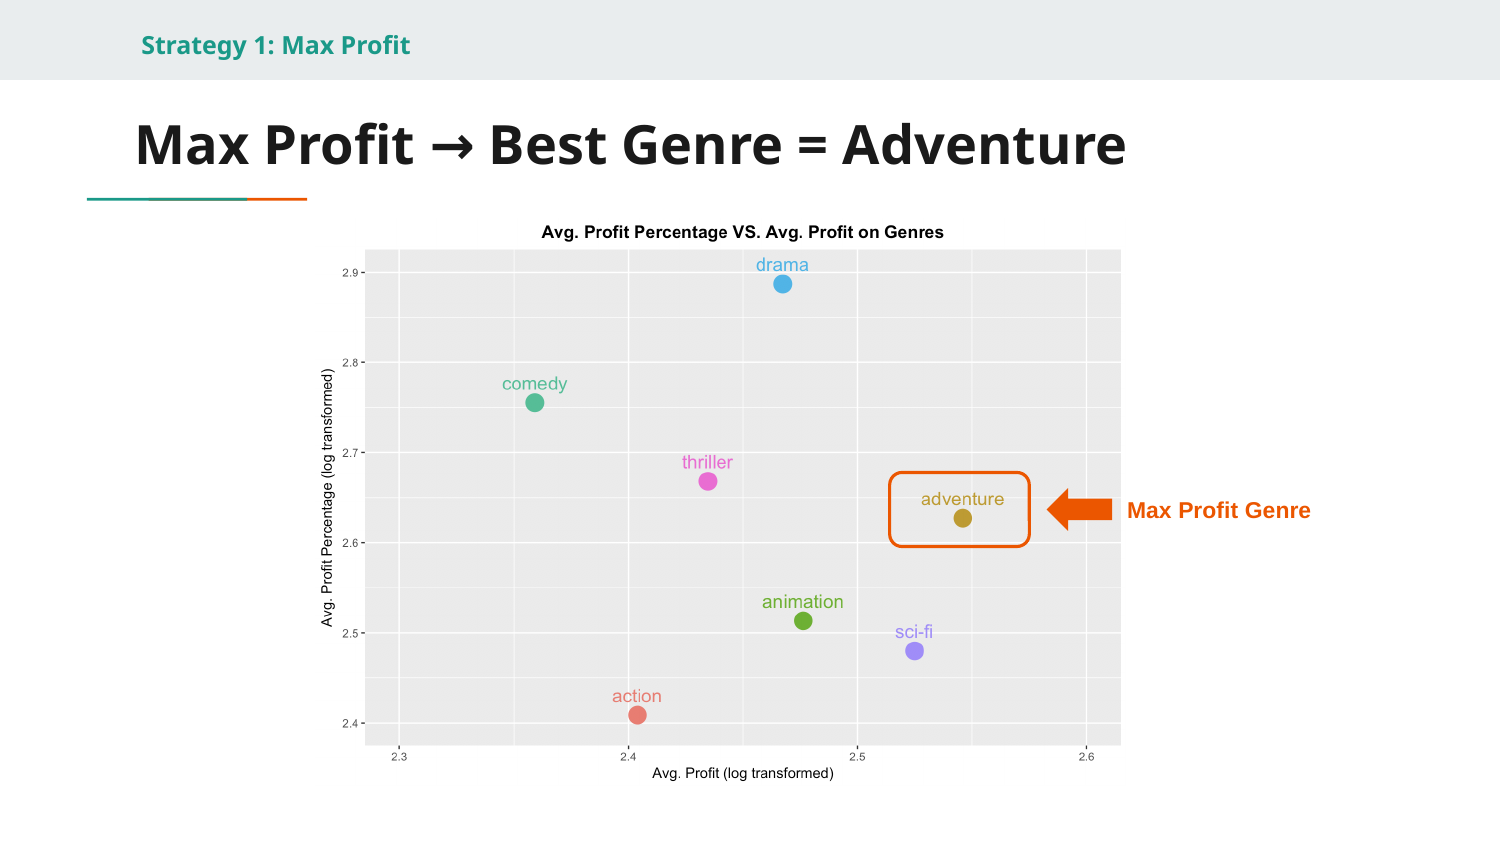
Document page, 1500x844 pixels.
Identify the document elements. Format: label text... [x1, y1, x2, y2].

text_box Strategy 1: Max Profit [126, 22, 827, 68]
picture [315, 218, 1126, 786]
text_box Max Profit Genre [1130, 488, 1327, 531]
title Max Profit → Best Genre = Adventure [119, 95, 1381, 183]
